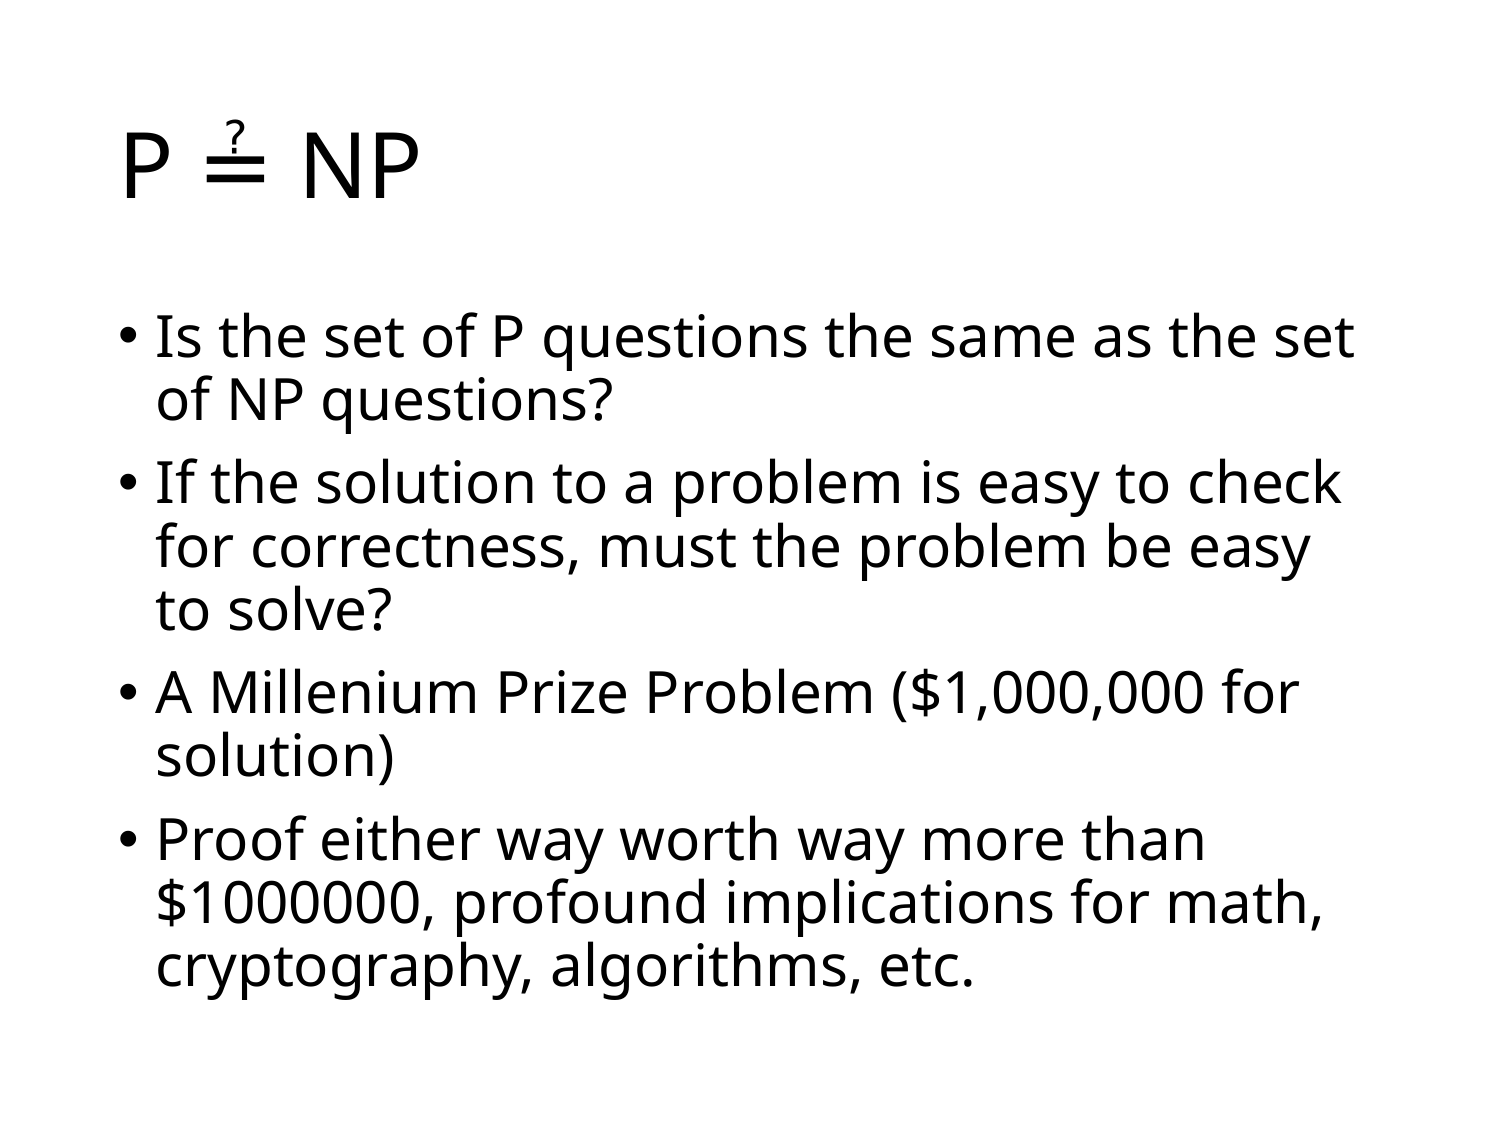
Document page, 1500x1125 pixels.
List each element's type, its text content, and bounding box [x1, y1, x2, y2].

list Is the set of P questions the same as the set of NP questions? If the solution to a problem is easy to check for correctness, must the problem be easy to solve? A Millenium Prize Problem ($1,000,000 for solution) Proof either way worth way more than $1000000, profound implications for math, cryptography, algorithms, etc. [103, 299, 1397, 1014]
title P ≟ NP [103, 59, 1397, 278]
